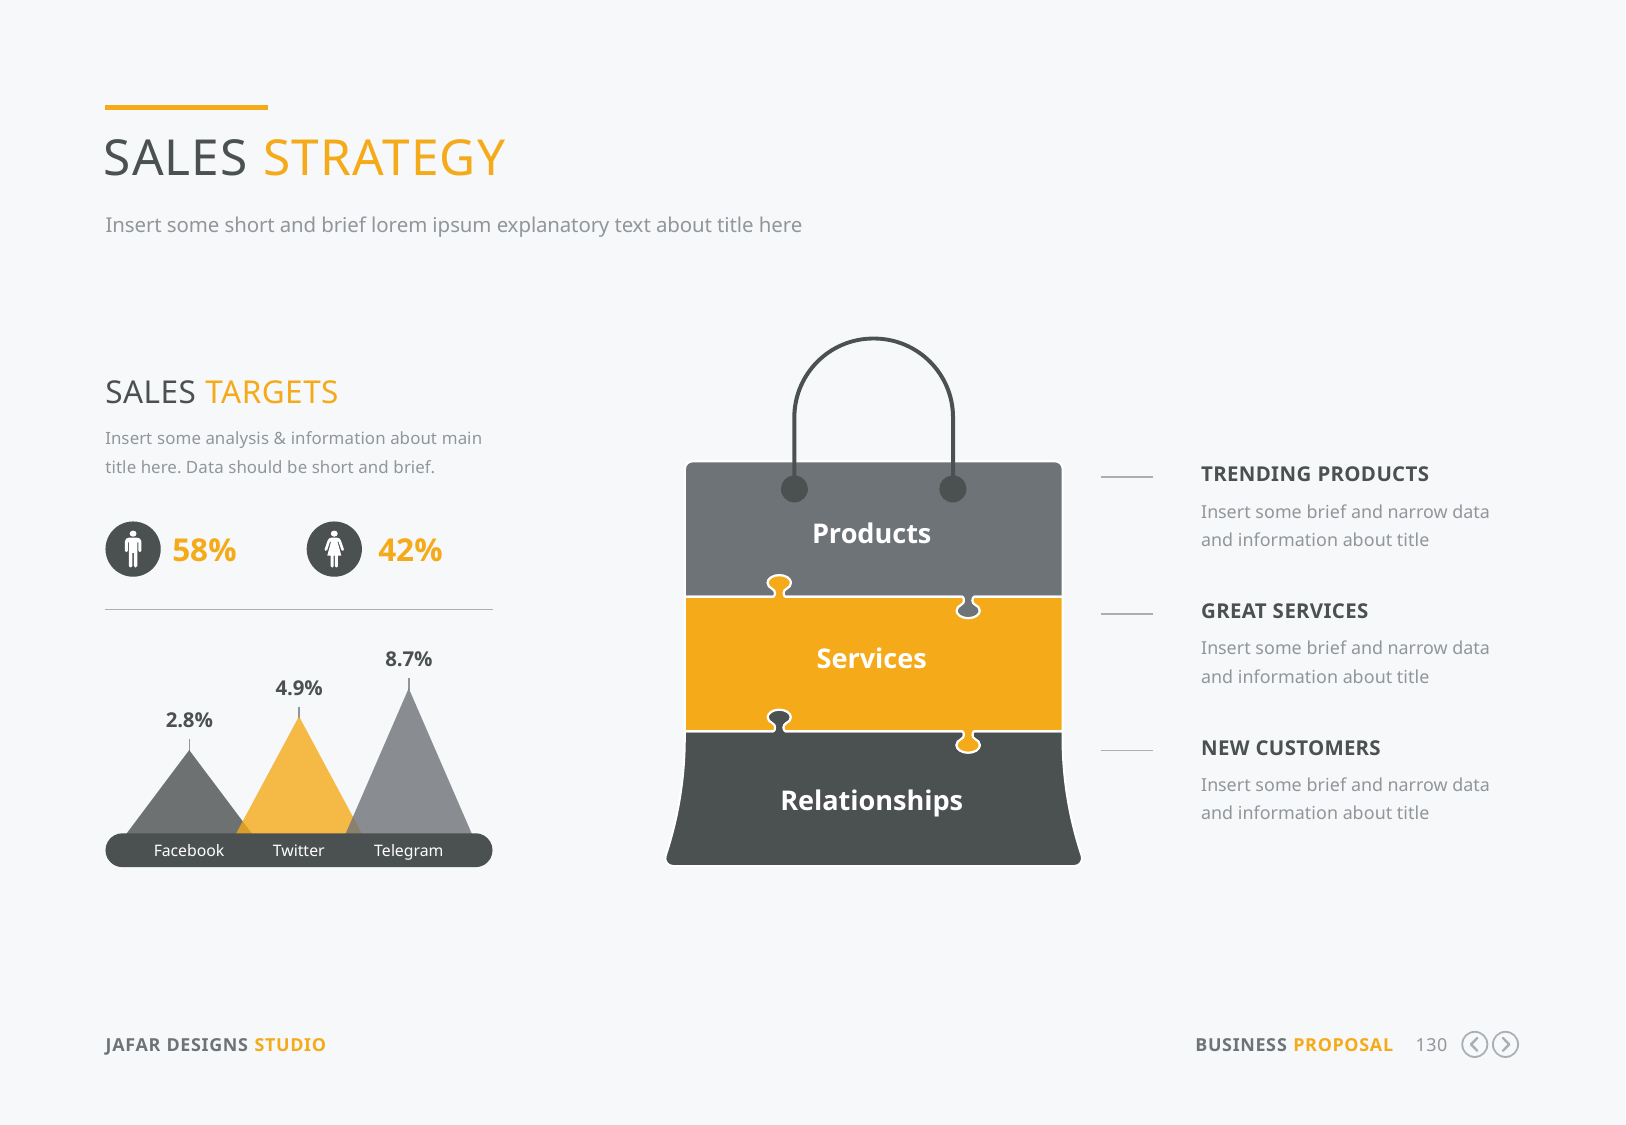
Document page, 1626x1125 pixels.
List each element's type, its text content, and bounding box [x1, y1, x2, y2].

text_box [306, 521, 362, 577]
text_box [104, 832, 494, 869]
text_box Twitter [247, 840, 351, 860]
text_box 58% [172, 529, 253, 568]
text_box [1201, 460, 1518, 551]
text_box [1201, 597, 1518, 688]
list Insert some short and brief lorem ipsum explanatory text about title here [105, 209, 1519, 241]
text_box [663, 336, 1084, 867]
text_box [345, 686, 473, 832]
text_box [235, 716, 353, 832]
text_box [105, 372, 493, 478]
text_box 8.7% [374, 646, 444, 671]
list Sales Strategy [103, 125, 1518, 188]
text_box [1201, 734, 1518, 825]
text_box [105, 521, 161, 577]
text_box Telegram [357, 840, 461, 860]
text_box 42% [378, 529, 459, 568]
text_box [126, 748, 242, 832]
text_box Facebook [137, 840, 241, 860]
text_box 4.9% [264, 674, 334, 699]
text_box 2.8% [154, 707, 224, 732]
